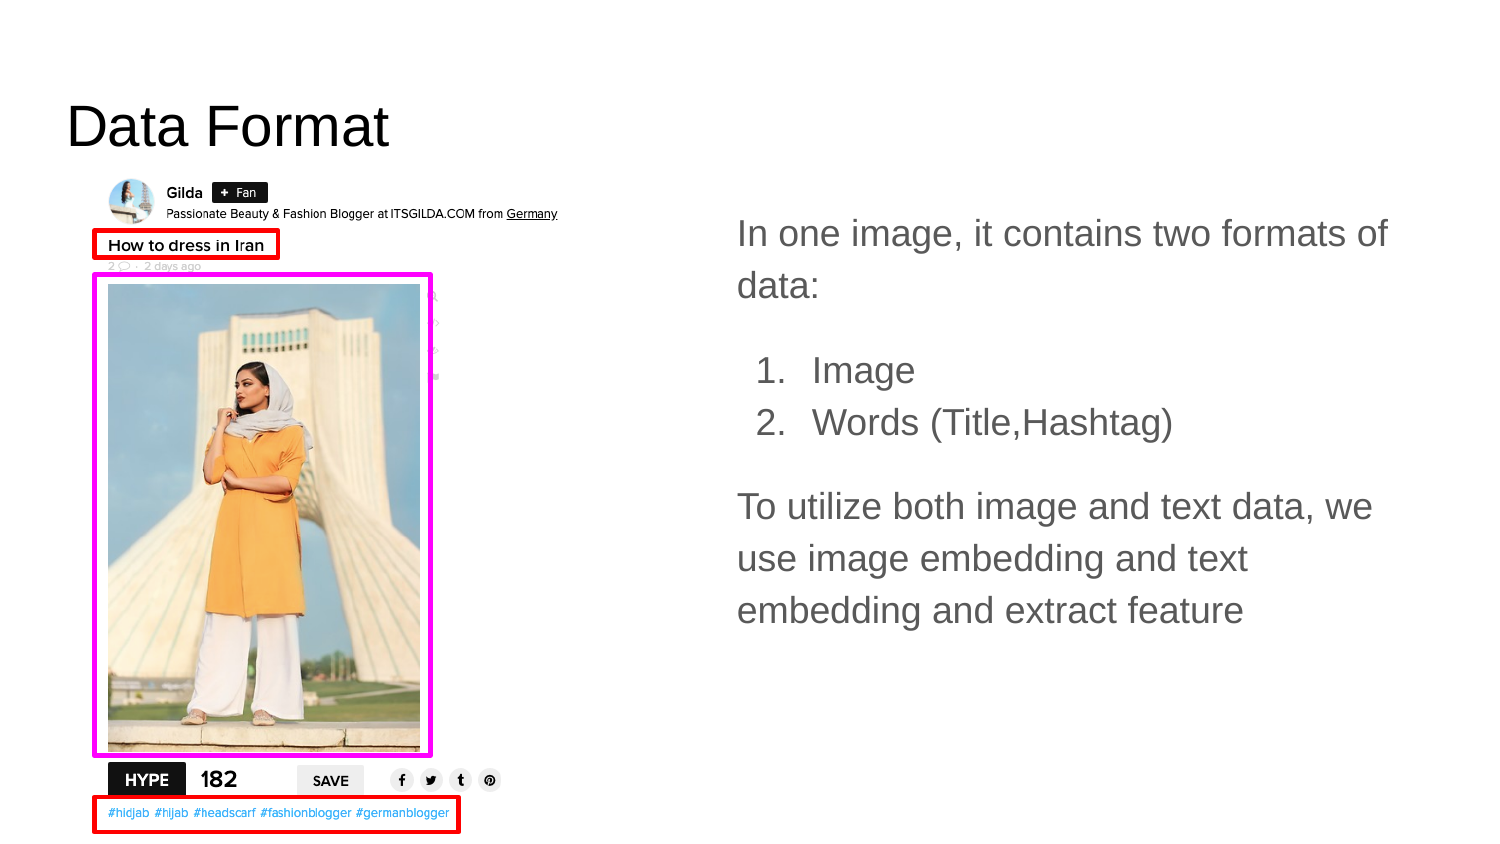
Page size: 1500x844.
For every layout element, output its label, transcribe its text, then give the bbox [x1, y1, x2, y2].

picture [94, 166, 574, 833]
list In one image, it contains two formats of data: Image Words (Title,Hashtag) To utilize both image and text data, we use image embedding and text embedding and extract feature [721, 187, 1449, 645]
title Data Format [51, 72, 1449, 167]
